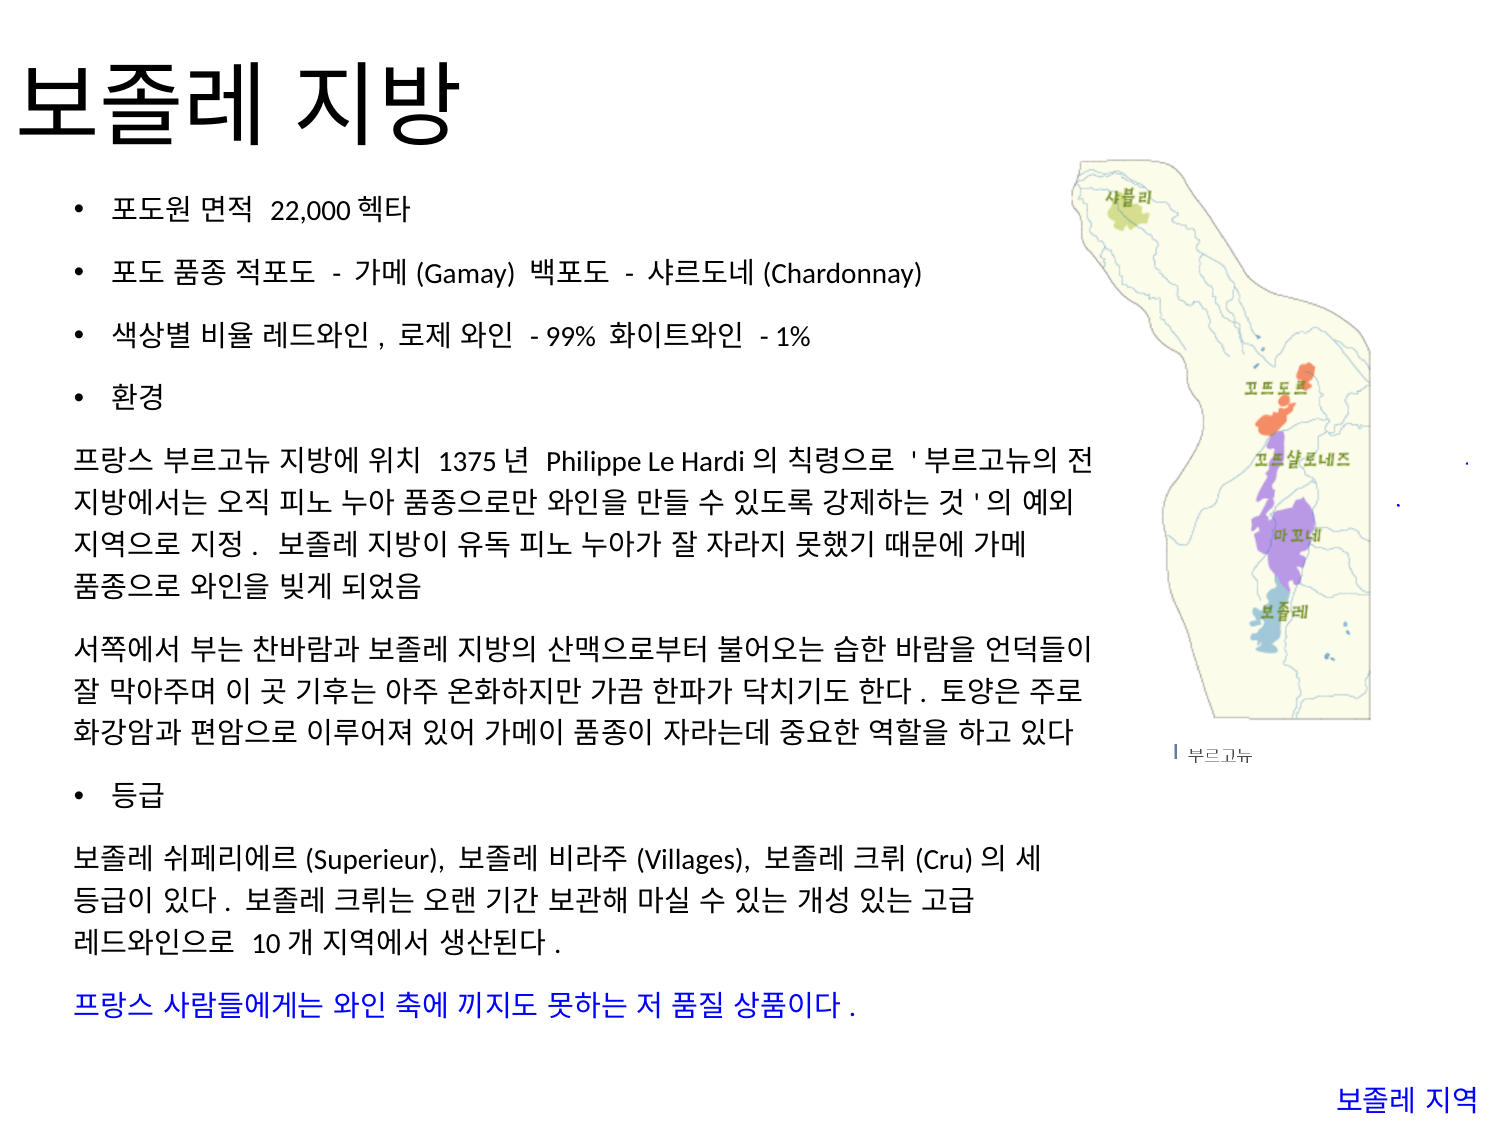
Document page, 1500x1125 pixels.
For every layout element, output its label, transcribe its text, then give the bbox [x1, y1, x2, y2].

list 포도원 면적 22,000헥타 포도 품종 적포도 - 가메(Gamay) 백포도 - 샤르도네(Chardonnay) 색상별 비율 레드와인, 로제 와인 - 99% 화이트와인 - 1% 환경 프랑스 부르고뉴 지방에 위치 1375년 Philippe Le Hardi의 칙령으로 '부르고뉴의 전 지방에서는 오직 피노 누아 품종으로만 와인을 만들 수 있도록 강제하는 것'의 예외 지역으로 지정. 보졸레 지방이 유독 피노 누아가 잘 자라지 못했기 때문에 가메 품종으로 와인을 빚게 되었음 서쪽에서 부는 찬바람과 보졸레 지방의 산맥으로부터 불어오는 습한 바람을 언덕들이 잘 막아주며 이 곳 기후는 아주 온화하지만 가끔 한파가 닥치기도 한다. 토양은 주로 화강암과 편암으로 이루어져 있어 가메이 품종이 자라는데 중요한 역할을 하고 있다 등급 보졸레 쉬페리에르(Superieur), 보졸레 비라주(Villages), 보졸레 크뤼(Cru)의 세 등급이 있다. 보졸레 크뤼는 오랜 기간 보관해 마실 수 있는 개성 있는 고급 레드와인으로 10개 지역에서 생산된다. 프랑스 사람들에게는 와인 축에 끼지도 못하는 저 품질 상품이다. [58, 176, 1139, 973]
picture [1051, 139, 1468, 774]
title 보졸레 지방 [0, 0, 1294, 218]
text_box 보졸레 지역 [1321, 1074, 1495, 1125]
